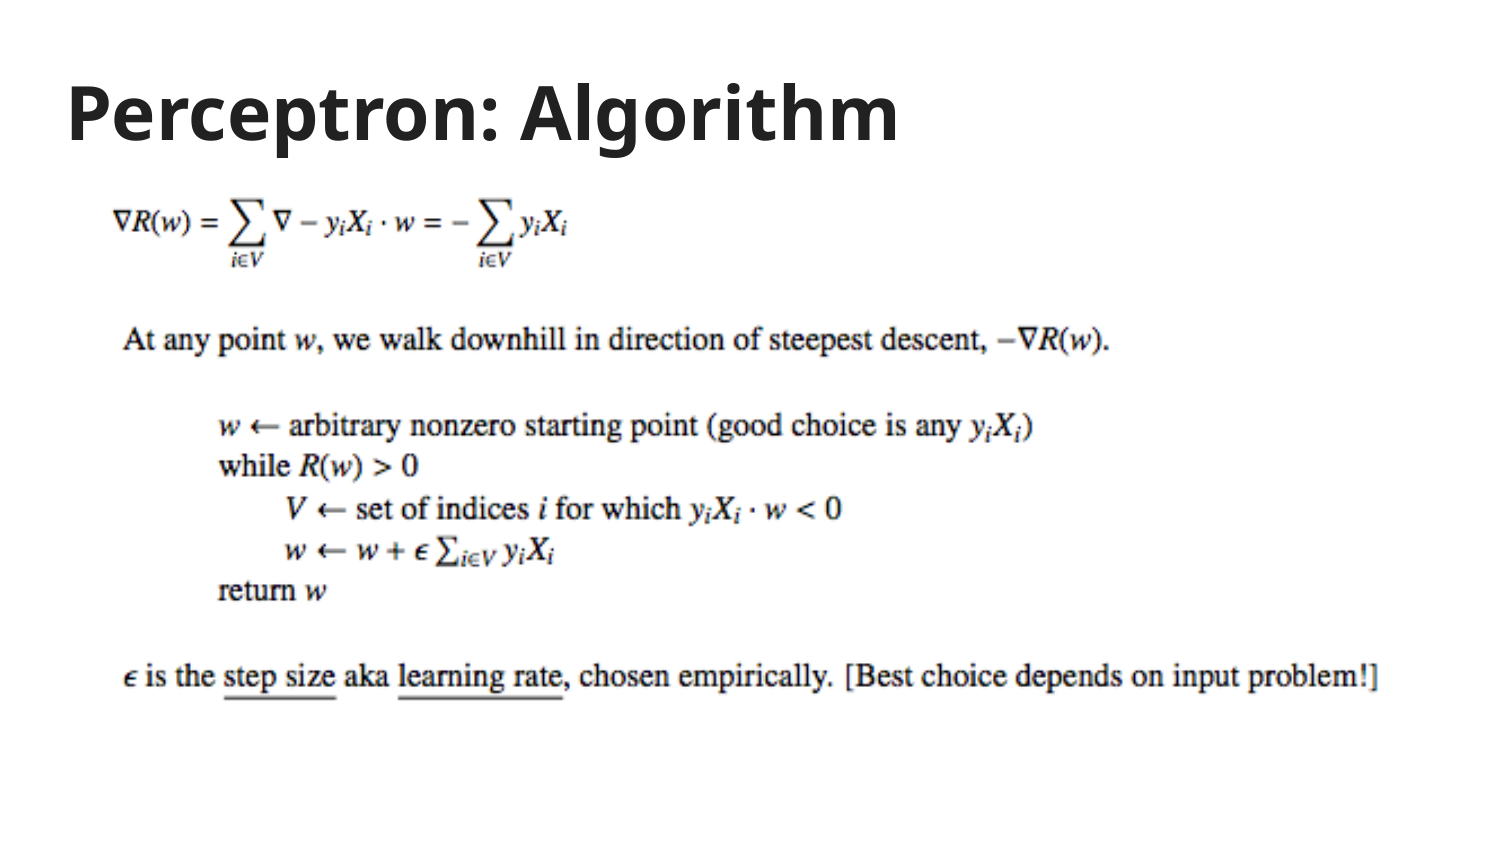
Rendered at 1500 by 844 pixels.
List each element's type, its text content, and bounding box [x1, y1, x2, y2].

picture [111, 311, 1389, 705]
title Perceptron: Algorithm [50, 50, 1451, 174]
picture [89, 173, 598, 297]
